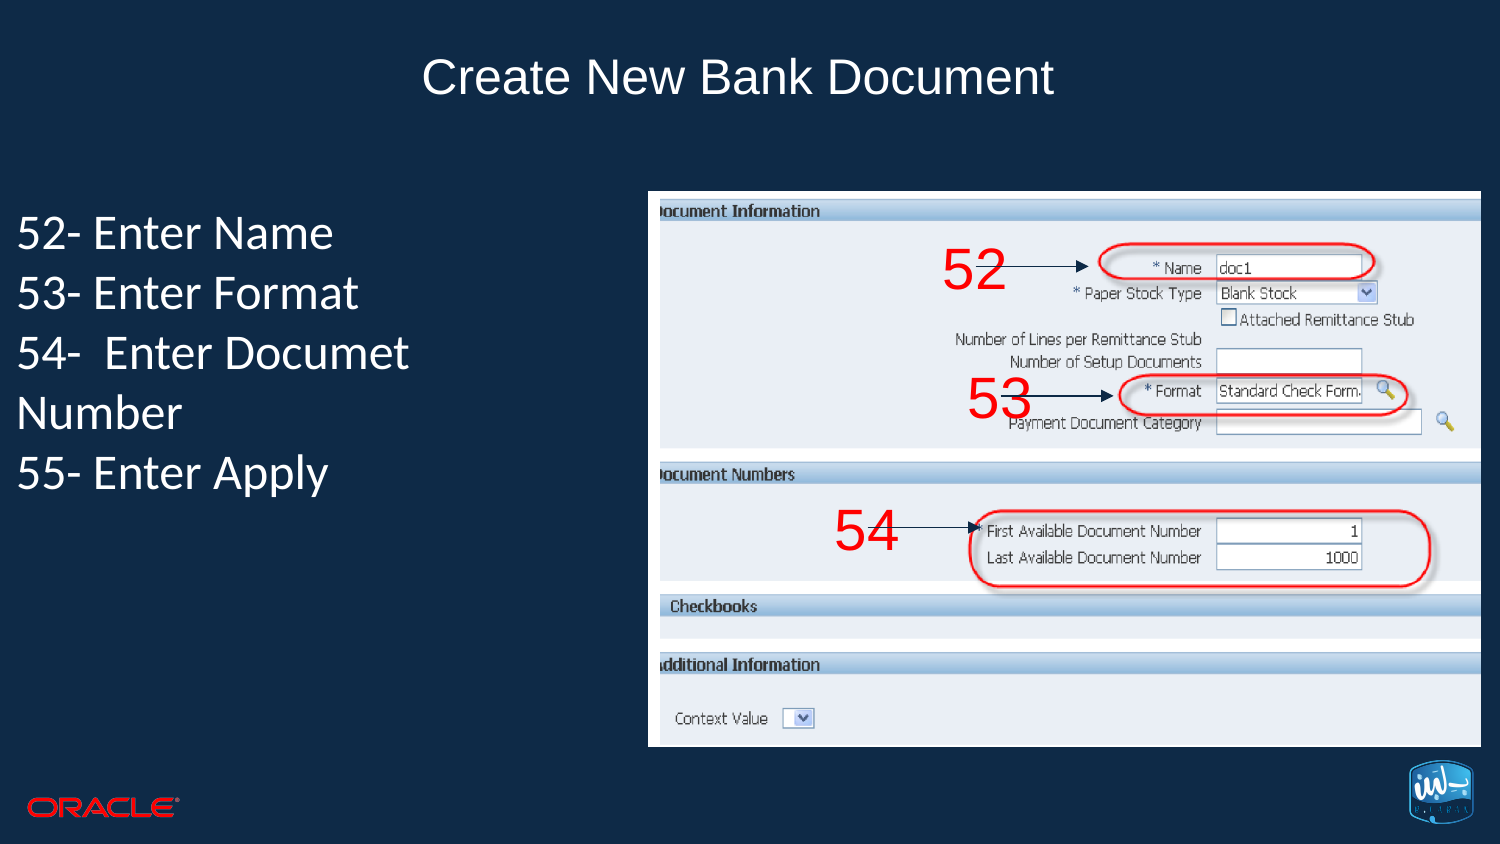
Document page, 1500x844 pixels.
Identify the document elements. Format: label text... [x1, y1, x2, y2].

picture [648, 191, 1482, 748]
text_box Create New Bank Document [397, 29, 1079, 109]
picture [1406, 757, 1477, 827]
text_box 52- Enter Name 53- Enter Format 54- Enter Documet Number 55- Enter Apply [1, 191, 526, 567]
picture [23, 788, 185, 827]
